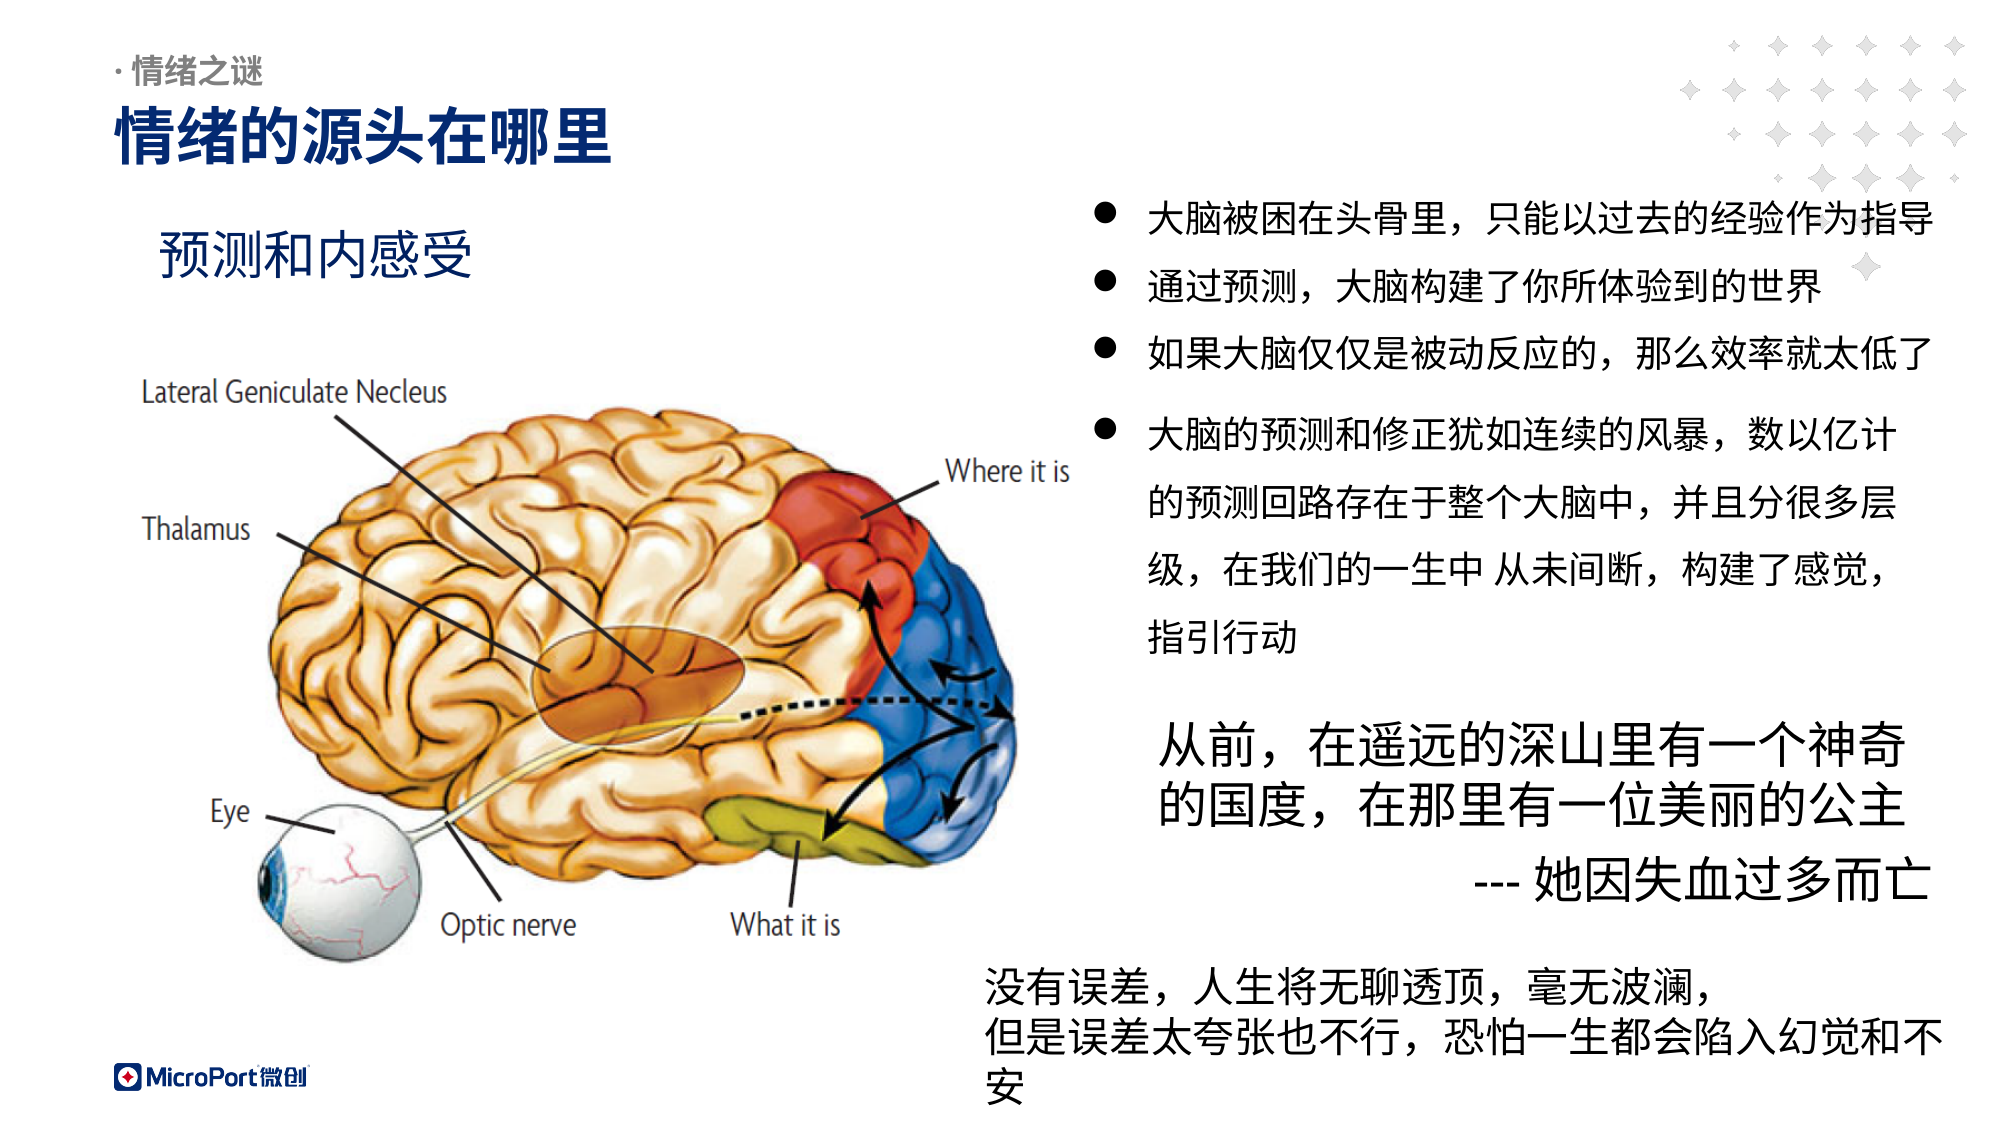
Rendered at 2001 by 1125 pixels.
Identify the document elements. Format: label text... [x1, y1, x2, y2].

picture [114, 1063, 310, 1091]
text_box 从前，在遥远的深山里有一个神奇的国度，在那里有一位美丽的公主 [1134, 706, 1931, 842]
text_box 大脑的预测和修正犹如连续的风暴，数以亿计的预测回路存在于整个大脑中，并且分很多层级，在我们的一生中 从未间断，构建了感觉，指引行动 [1086, 381, 1918, 666]
picture [1680, 20, 1981, 165]
list 预测和内感受 [158, 229, 1076, 286]
list 情绪的源头在哪里 [114, 105, 1888, 175]
text_box 大脑被困在头骨里，只能以过去的经验作为指导 通过预测，大脑构建了你所体验到的世界 如果大脑仅仅是被动反应的，那么效率就太低了 [1076, 165, 2000, 586]
title ·情绪之谜 [114, 55, 1886, 103]
picture [113, 365, 1086, 977]
text_box 没有误差，人生将无聊透顶，毫无波澜， 但是误差太夸张也不行，恐怕一生都会陷入幻觉和不安 [969, 953, 2000, 1119]
text_box ---她因失血过多而亡 [1305, 840, 2000, 916]
